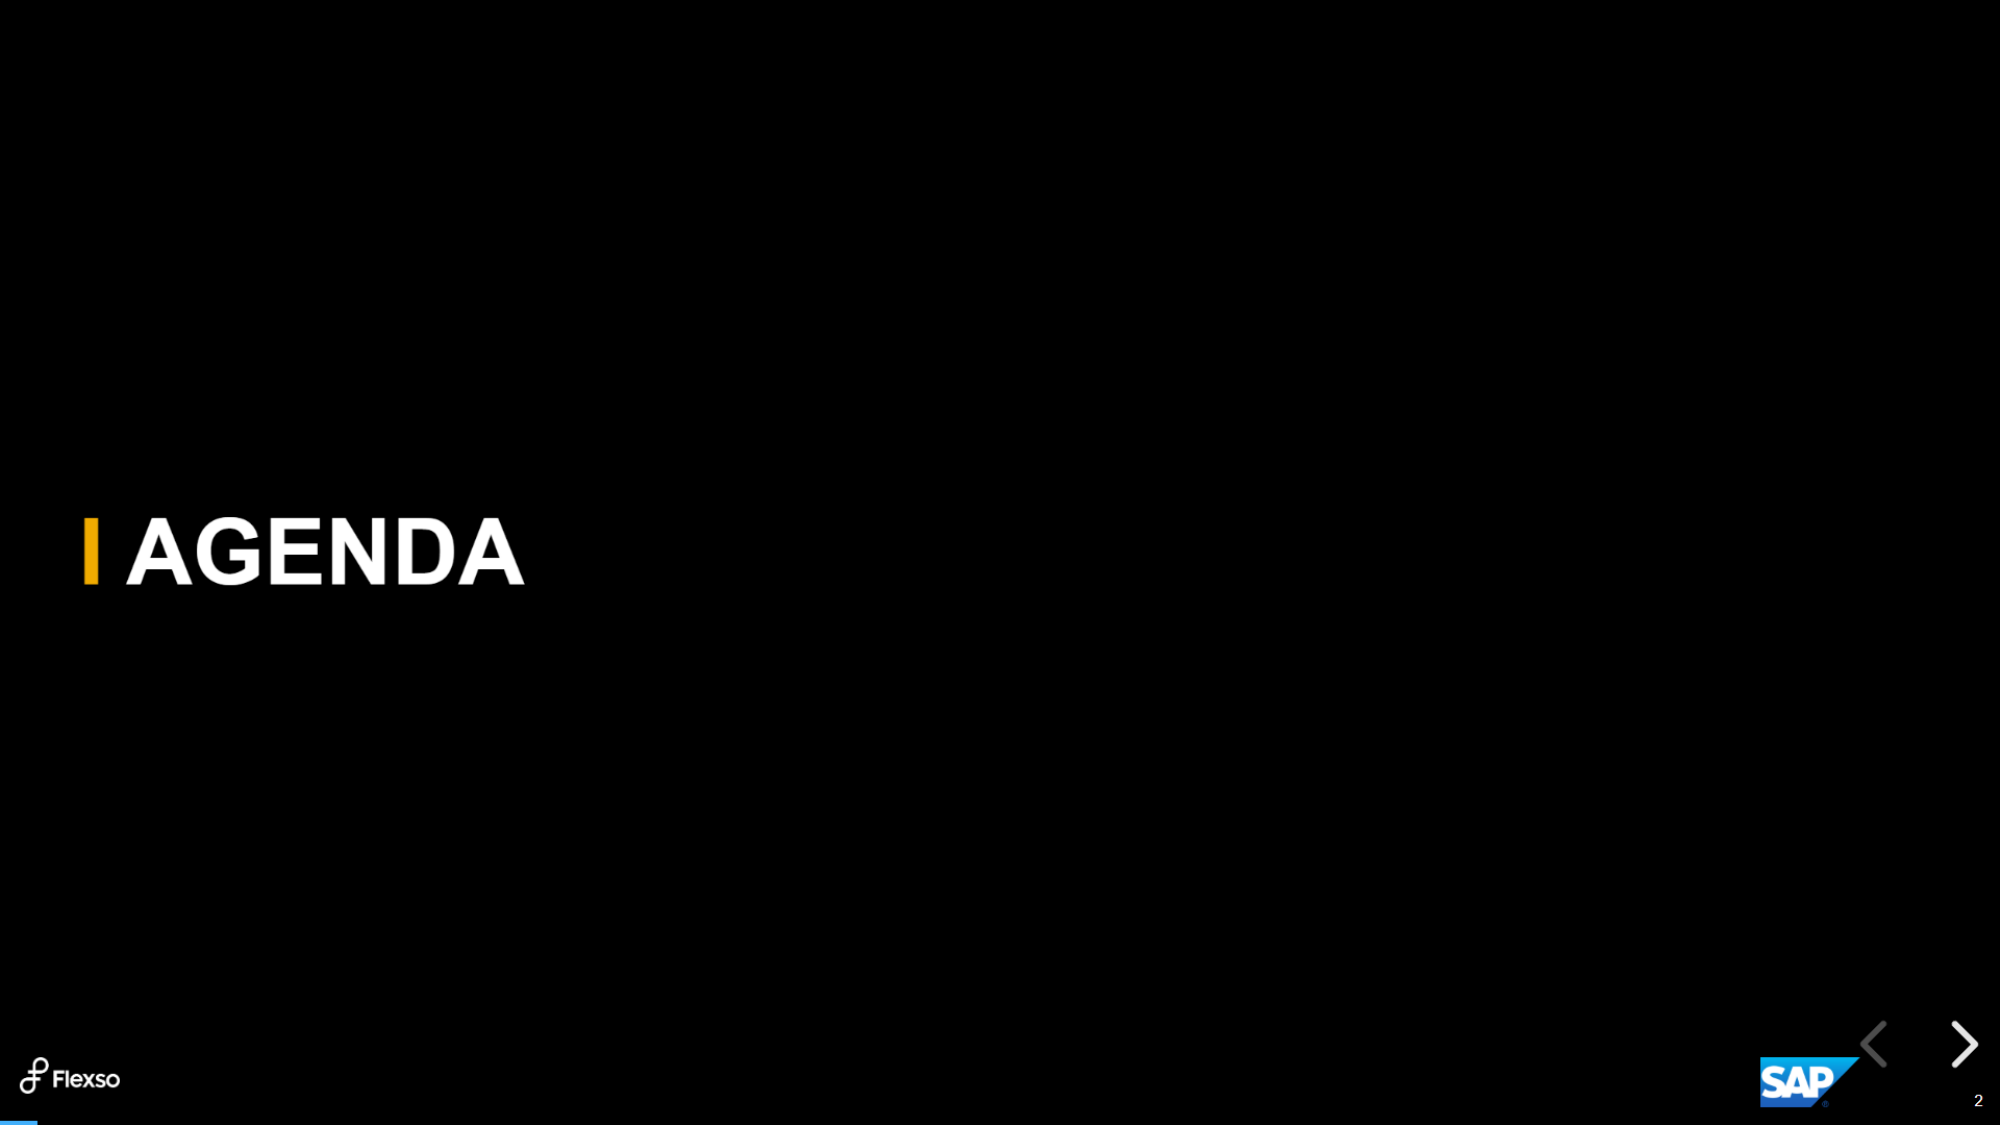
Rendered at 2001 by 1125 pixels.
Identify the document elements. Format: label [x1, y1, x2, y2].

list [0, 0, 2000, 1125]
